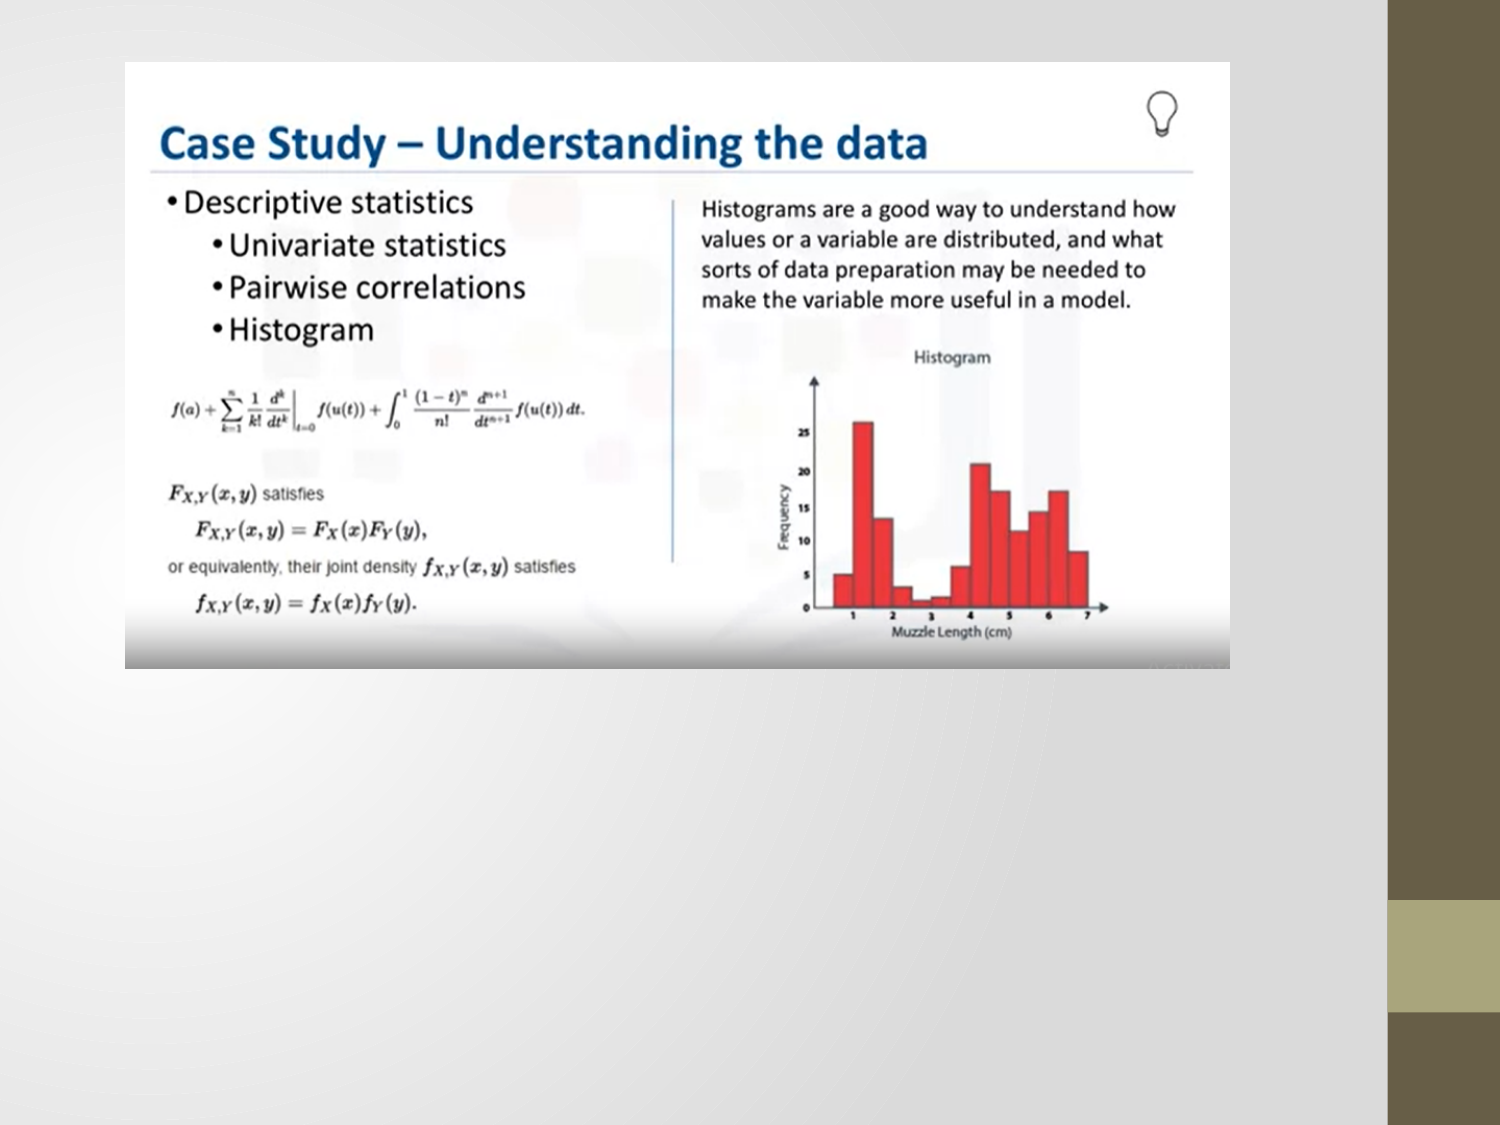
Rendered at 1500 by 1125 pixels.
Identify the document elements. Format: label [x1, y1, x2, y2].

picture [124, 61, 1230, 670]
